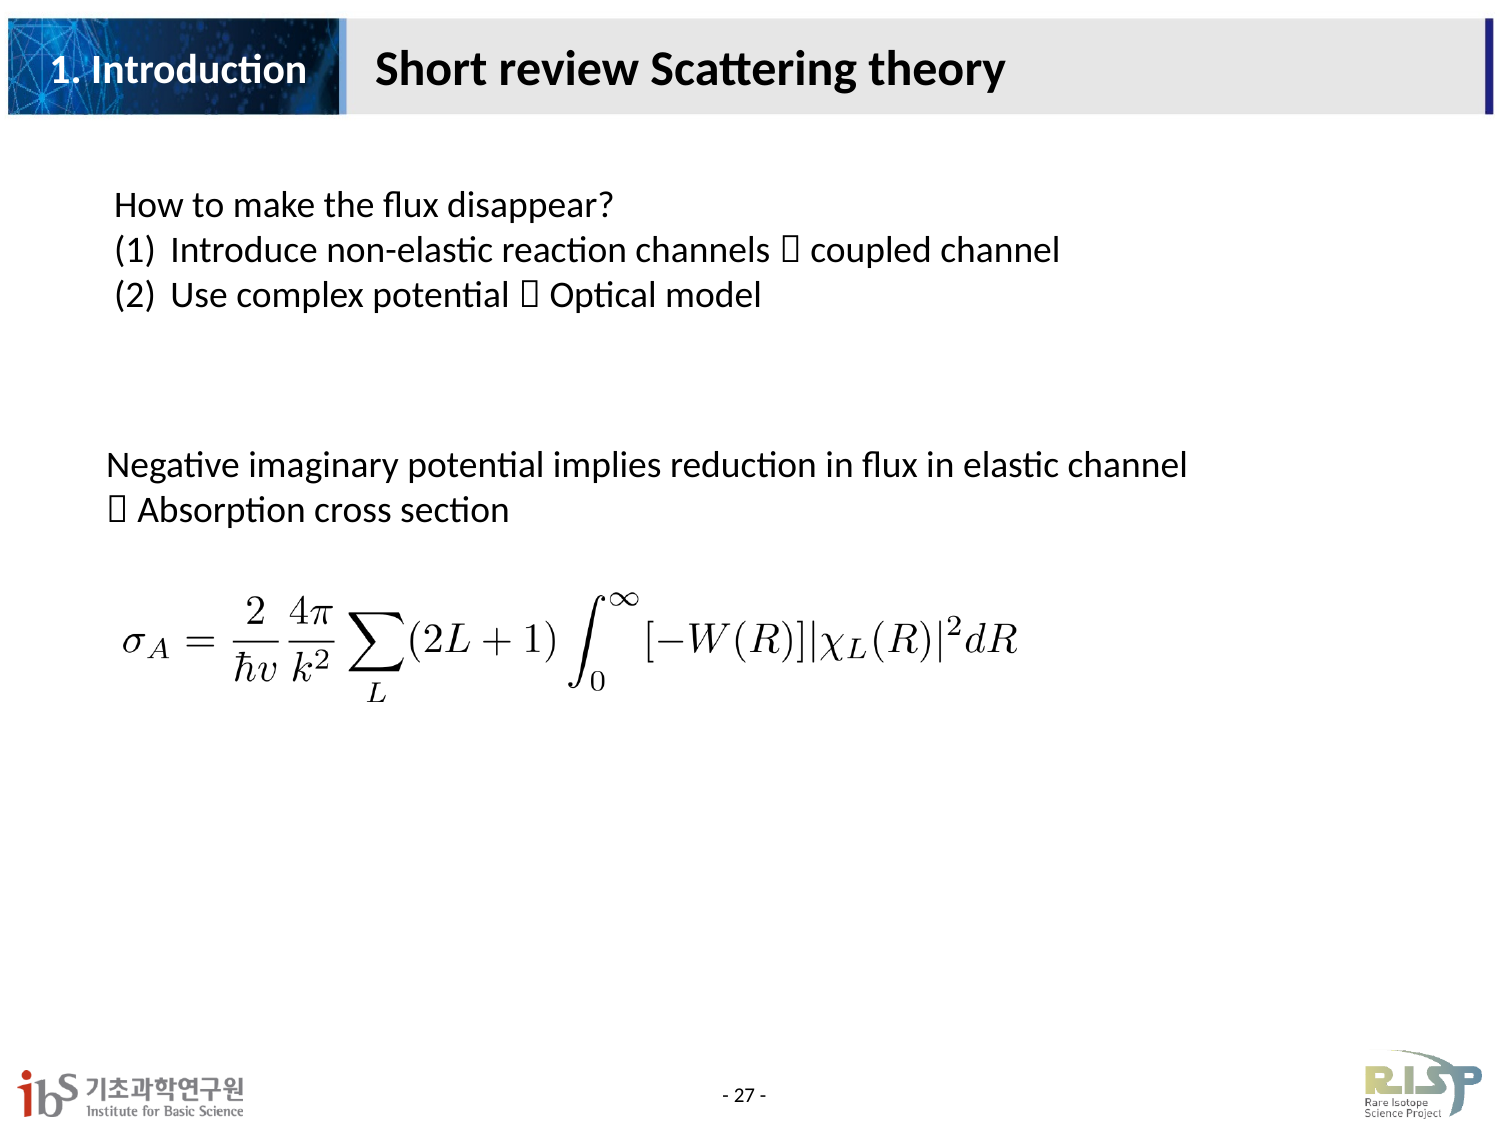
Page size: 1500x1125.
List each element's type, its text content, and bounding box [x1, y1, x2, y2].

text_box How to make the flux disappear? Introduce non-elastic reaction channels  coupled channel Use complex potential  Optical model [99, 172, 1076, 323]
picture [1364, 1049, 1482, 1119]
picture [2, 10, 1500, 130]
picture [17, 1070, 243, 1117]
text_box Negative imaginary potential implies reduction in flux in elastic channel  Absorption cross section [91, 432, 1309, 538]
picture [123, 592, 1017, 702]
